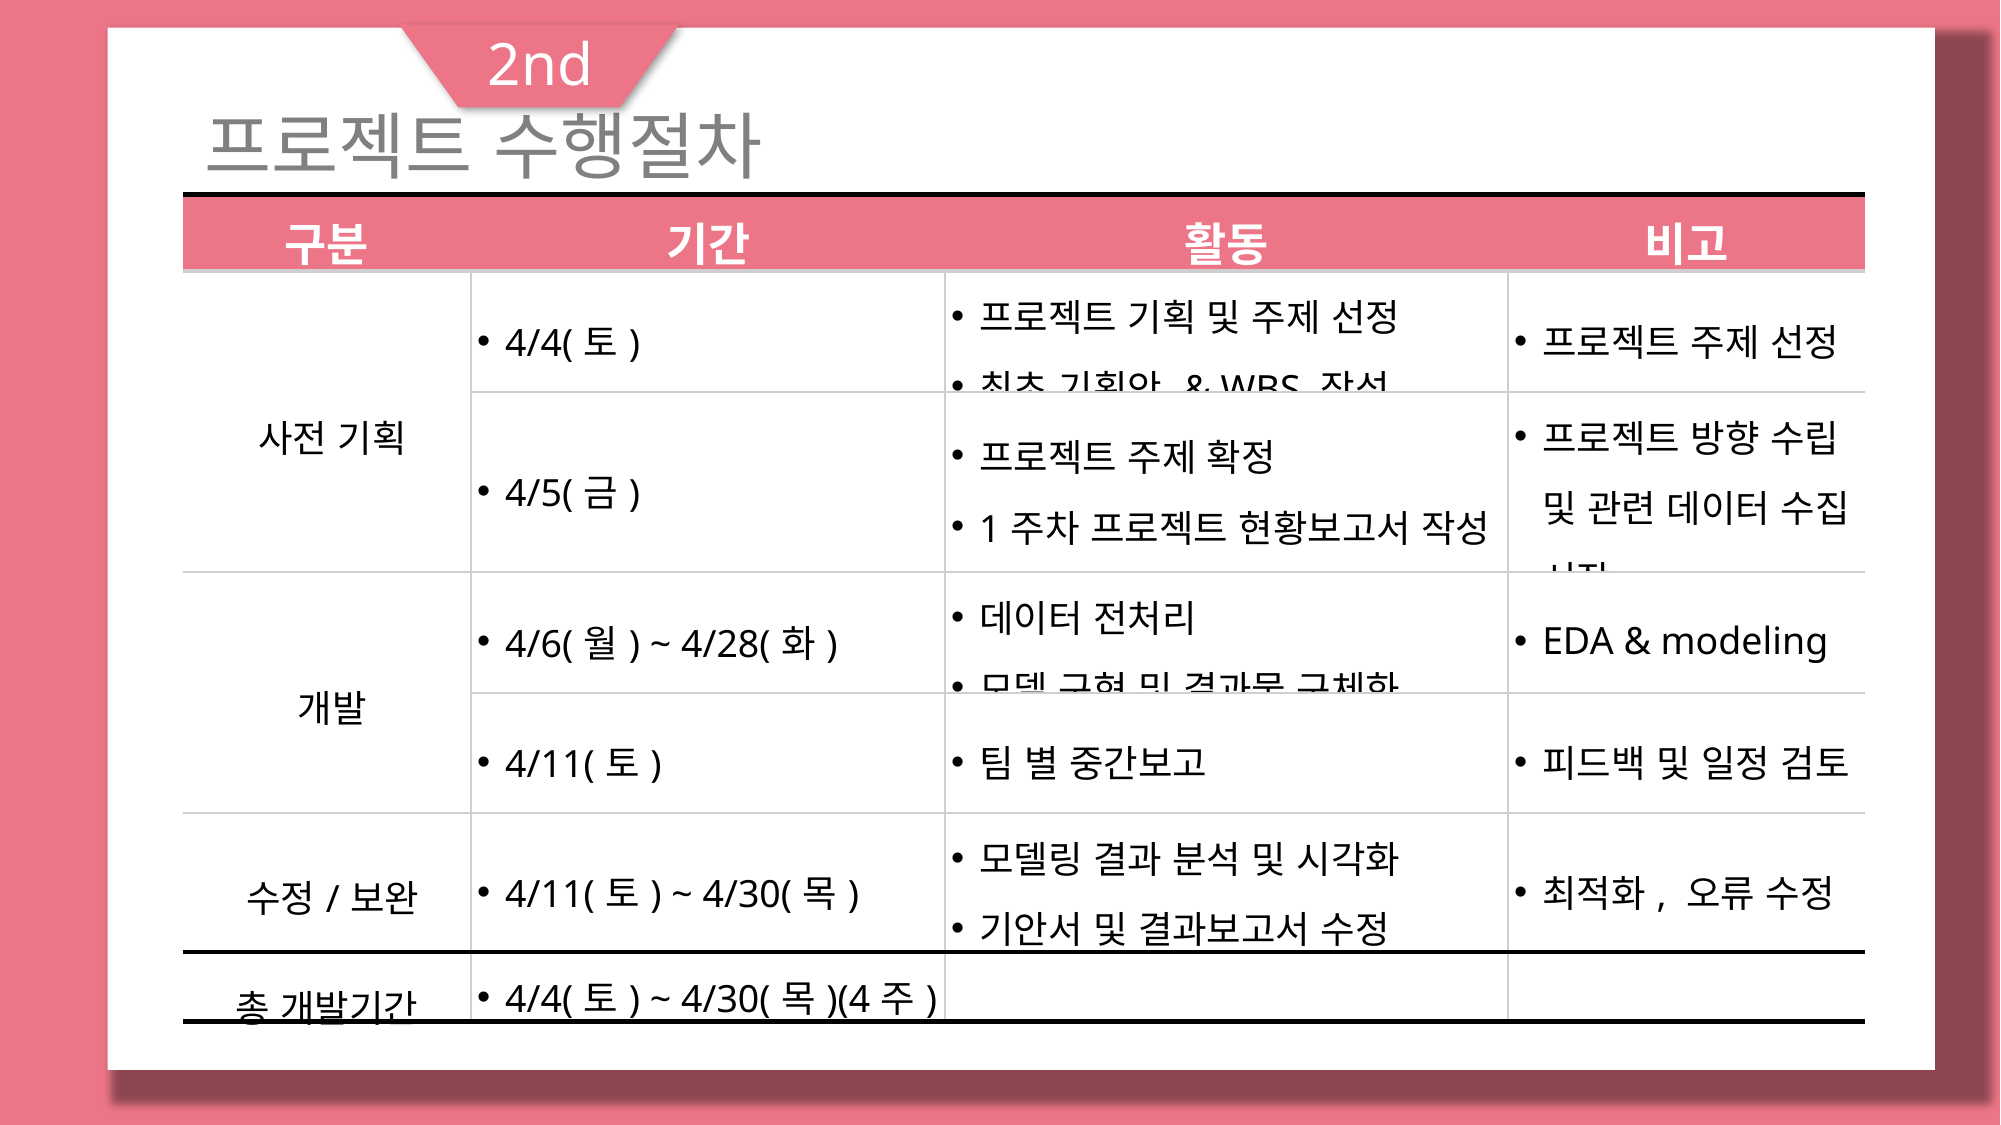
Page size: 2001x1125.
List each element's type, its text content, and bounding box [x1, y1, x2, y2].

table_header 구분 [183, 197, 471, 269]
table_cell 4/5(금) [472, 393, 944, 571]
table_cell 프로젝트 방향 수립 및 관련 데이터 수집 시작 [1509, 393, 1865, 571]
text_box [397, 23, 682, 109]
text_box [107, 26, 1936, 1071]
table_cell 프로젝트 주제 선정 [1509, 273, 1865, 391]
table_cell 프로젝트 기획 및 주제 선정 최초 기획안 & WBS 작성 [946, 273, 1507, 391]
table_cell 개발 [183, 573, 470, 812]
text_box 2nd [473, 20, 618, 105]
table_cell 4/11(토) [472, 694, 944, 812]
table_cell 팀 별 중간보고 [946, 694, 1507, 812]
table_cell 4/4(토) [472, 273, 944, 391]
table_cell 프로젝트 주제 확정 1주차 프로젝트 현황보고서 작성 [946, 393, 1507, 571]
table_cell 4/6(월) ~ 4/28(화) [472, 573, 944, 692]
table_cell 4/11(토) ~ 4/30(목) [472, 814, 944, 950]
table_cell 최적화, 오류 수정 [1509, 814, 1865, 950]
table_cell 수정/보완 [183, 814, 470, 950]
text_box 프로젝트 수행절차 [189, 93, 863, 192]
text_box [0, 0, 2000, 1125]
table_cell [946, 954, 1507, 1019]
table_cell 피드백 및 일정 검토 [1509, 694, 1865, 812]
table_cell [1509, 954, 1865, 1019]
table_header 비고 [1508, 197, 1865, 269]
table_cell 사전 기획 [183, 273, 470, 571]
text_box 3rd [90, 630, 183, 776]
table_cell EDA & modeling [1509, 573, 1865, 692]
table_cell 4/4(토) ~ 4/30(목)(4주) [472, 954, 944, 1019]
table_header 활동 [945, 197, 1508, 269]
table_cell 총 개발기간 [183, 954, 470, 1019]
table_cell 모델링 결과 분석 및 시각화 기안서 및 결과보고서 수정 [946, 814, 1507, 950]
table_cell 데이터 전처리 모델 구현 및 결과물 구체화 [946, 573, 1507, 692]
table_header 기간 [471, 197, 945, 269]
